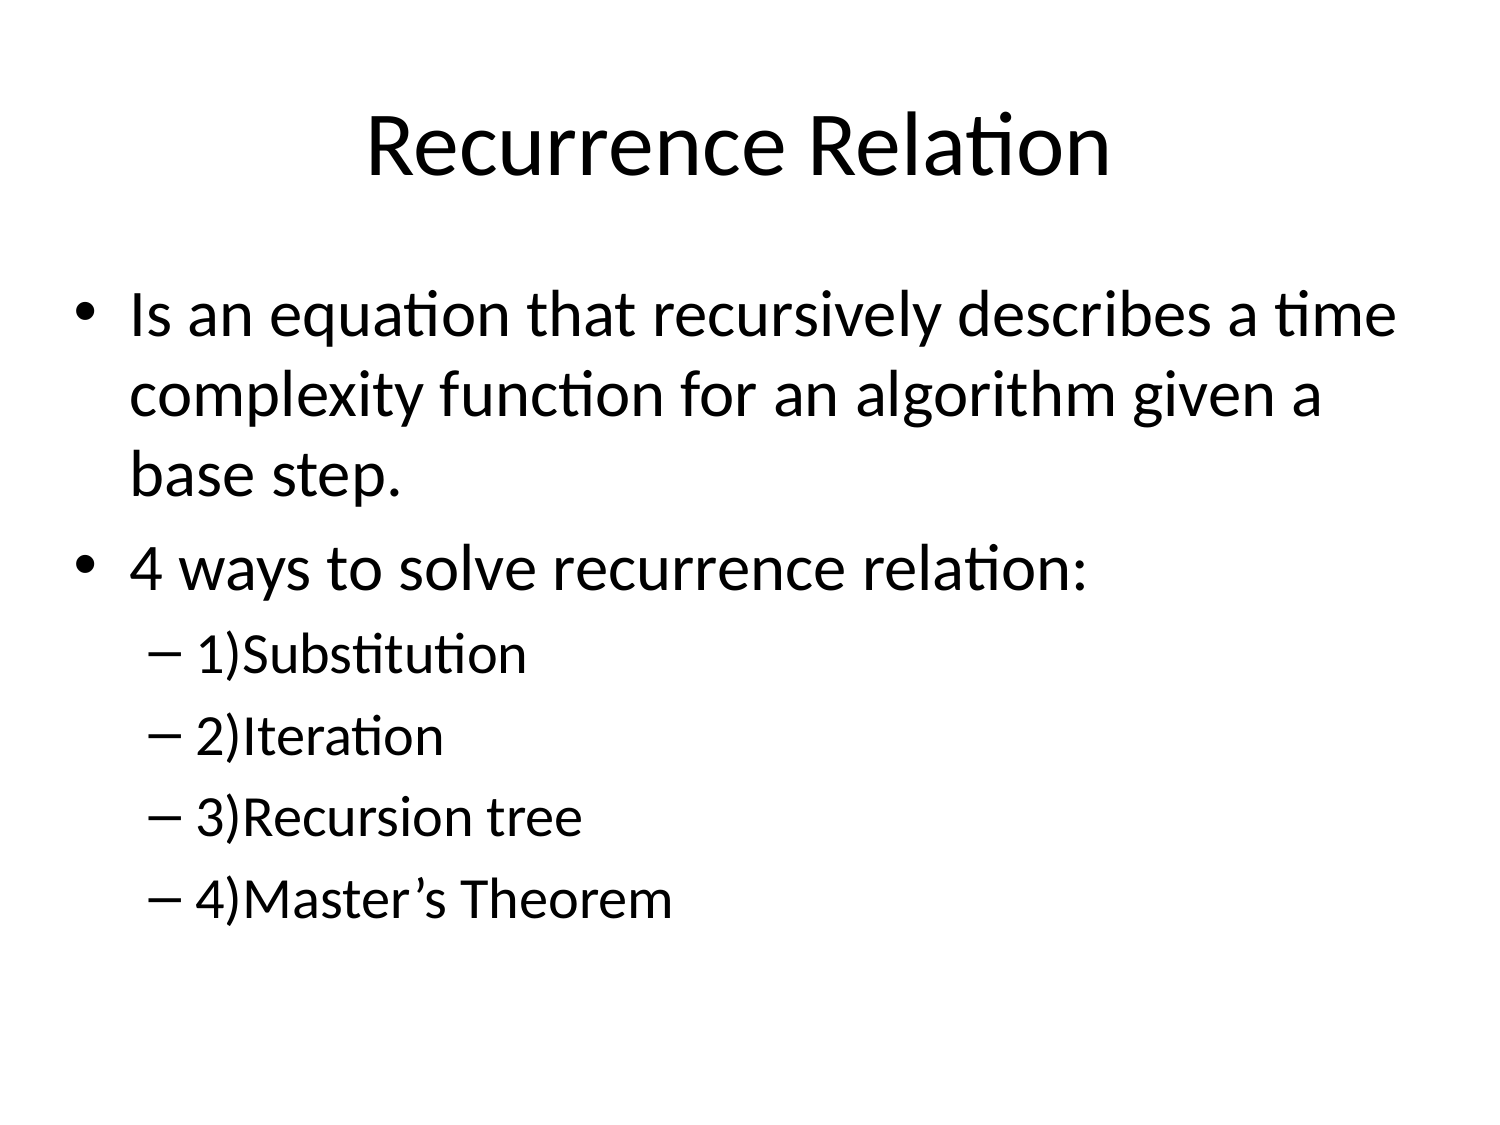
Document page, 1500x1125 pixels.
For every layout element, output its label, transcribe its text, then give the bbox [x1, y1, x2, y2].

title Recurrence Relation [75, 45, 1425, 233]
list Is an equation that recursively describes a time complexity function for an algorithm given a base step. 4 ways to solve recurrence relation: 1)Substitution 2)Iteration 3)Recursion tree 4)Master’s Theorem [58, 262, 1477, 1005]
